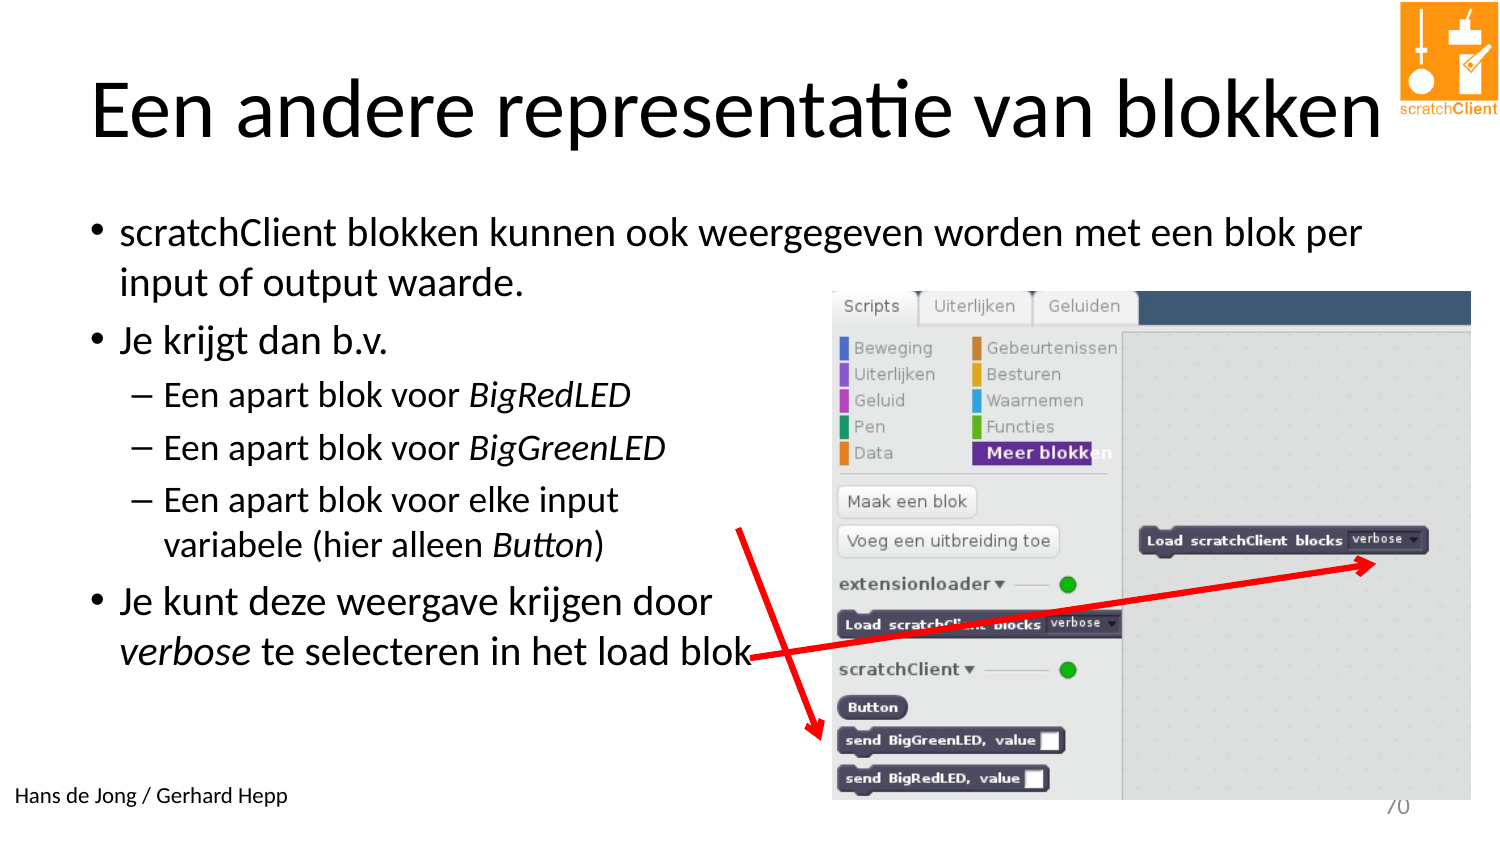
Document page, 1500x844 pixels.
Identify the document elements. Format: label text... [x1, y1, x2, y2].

list scratchClient blokken kunnen ook weergegeven worden met een blok per input of output waarde. Je krijgt dan b.v. Een apart blok voor BigRedLED Een apart blok voor BigGreenLED Een apart blok voor elke input variabele (hier alleen Button) Je kunt deze weergave krijgen door verbose te selecteren in het load blok [75, 196, 1425, 789]
slide_number 70 [1340, 809, 1425, 827]
picture [832, 291, 1471, 800]
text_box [749, 563, 1377, 659]
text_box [737, 527, 822, 741]
picture [1398, 2, 1499, 118]
title Een andere representatie van blokken [75, 33, 1425, 175]
